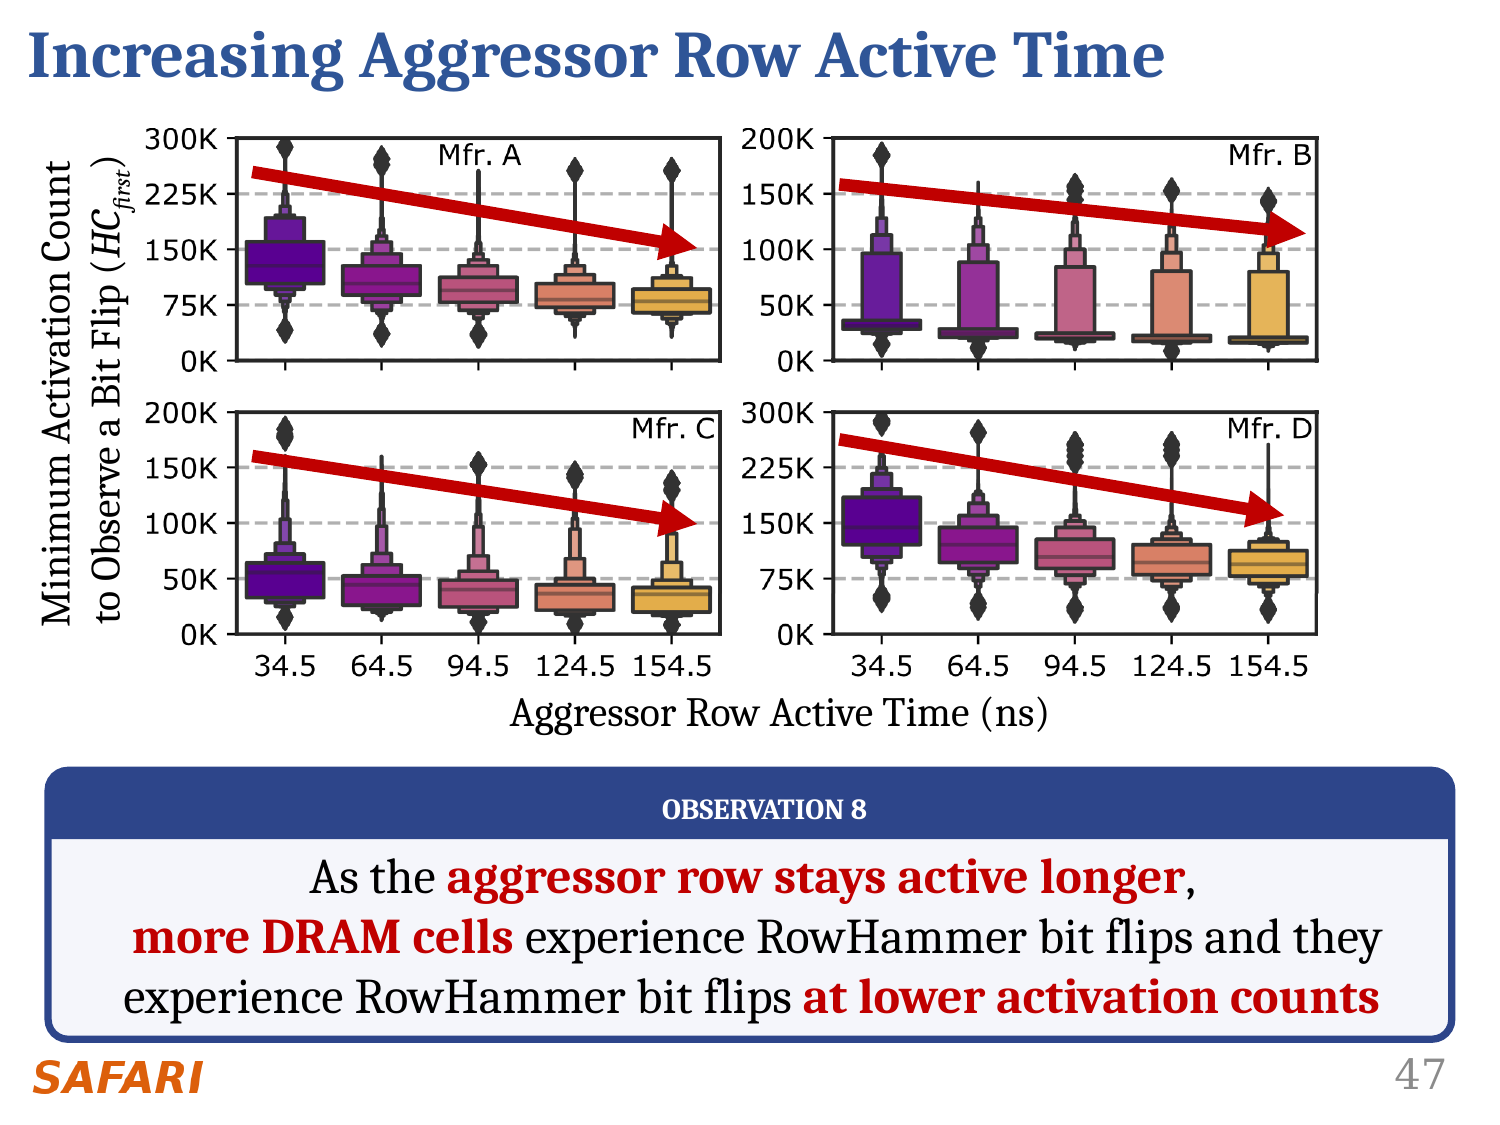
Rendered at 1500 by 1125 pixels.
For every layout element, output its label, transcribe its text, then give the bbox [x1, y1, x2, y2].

picture [31, 1051, 209, 1104]
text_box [48, 770, 1452, 1040]
text_box Aggressor Row Active Time (ns) [238, 692, 1323, 743]
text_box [252, 171, 1306, 525]
title Increasing Aggressor Row Active Time [12, 8, 1487, 95]
picture [136, 121, 1323, 692]
text_box Minimum Activation Count to Observe a Bit Flip (HCfirst) [20, 90, 143, 689]
